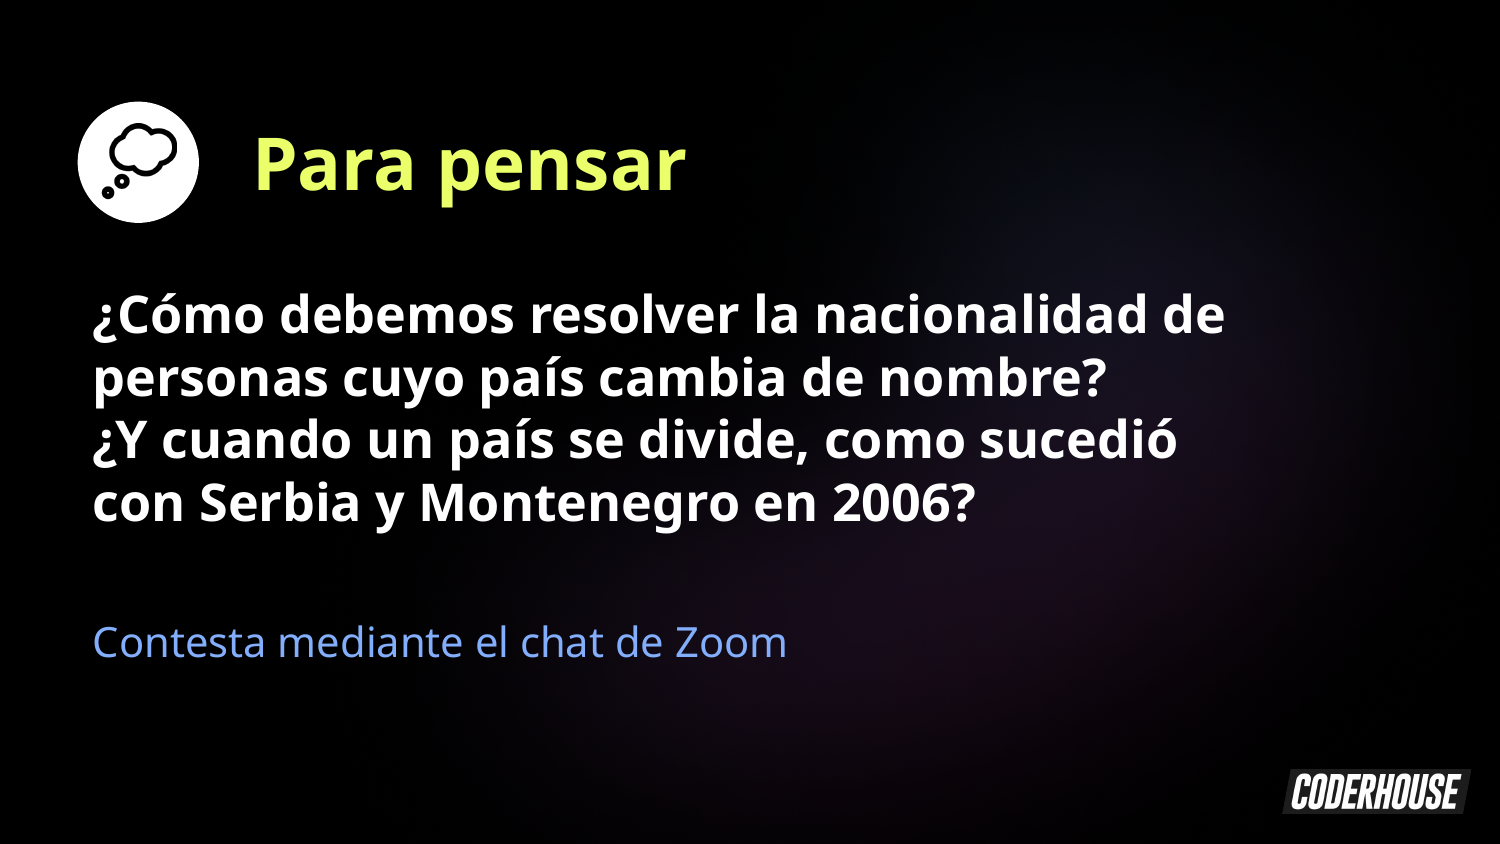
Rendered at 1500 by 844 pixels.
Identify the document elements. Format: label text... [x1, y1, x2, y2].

text_box ¿Cómo debemos resolver la nacionalidad de personas cuyo país cambia de nombre? ¿Y cuando un país se divide, como sucedió con Serbia y Montenegro en 2006? [77, 266, 1254, 537]
picture [0, 0, 1500, 844]
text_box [77, 101, 200, 224]
text_box Para pensar [237, 112, 1414, 222]
text_box Contesta mediante el chat de Zoom [77, 537, 1254, 681]
